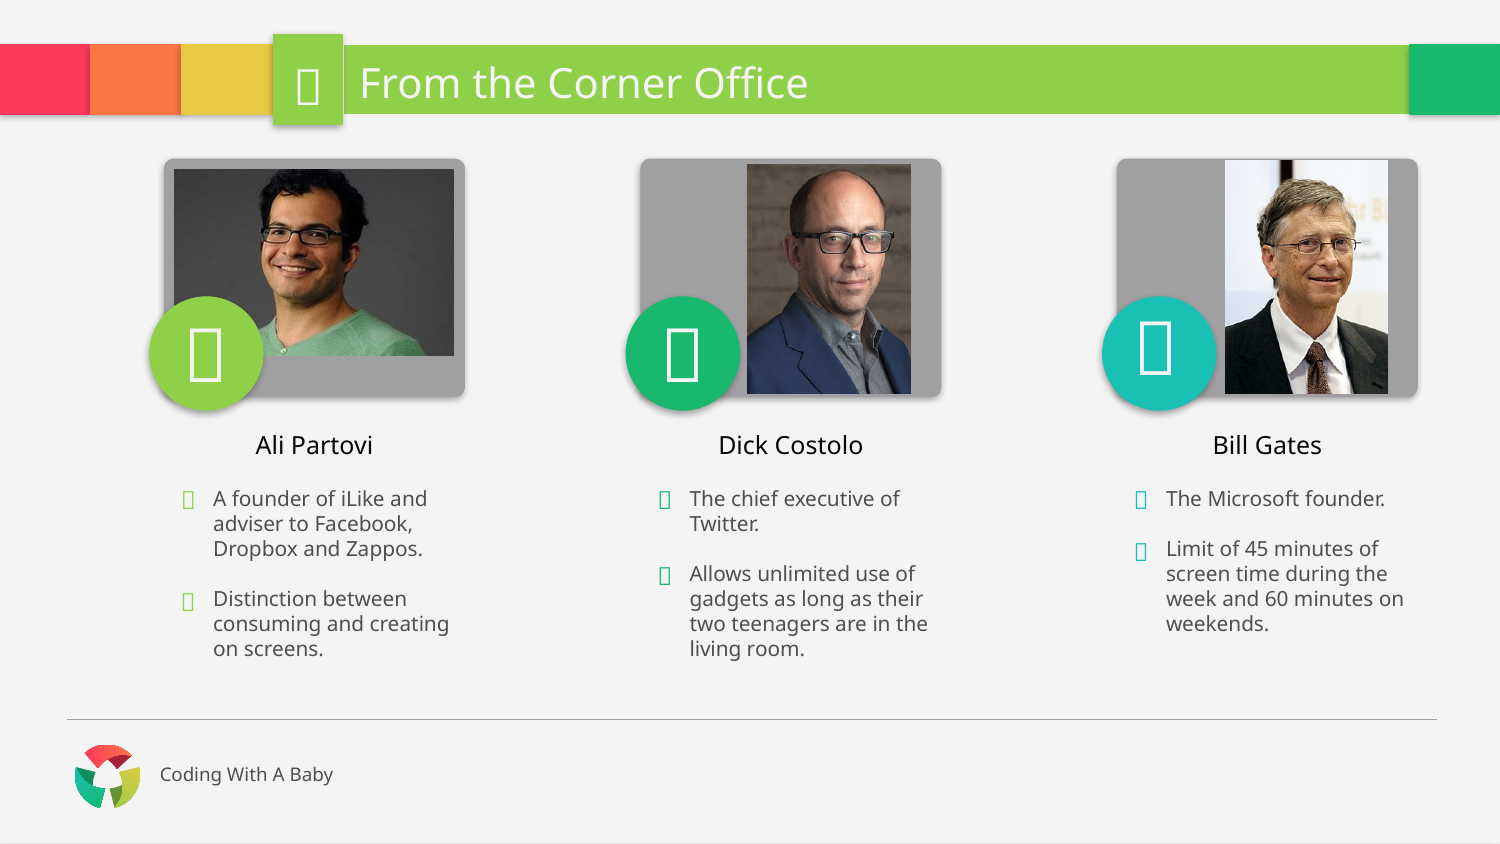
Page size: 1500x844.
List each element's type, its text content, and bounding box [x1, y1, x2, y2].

text_box [1409, 44, 1500, 115]
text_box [625, 158, 951, 671]
text_box [181, 44, 243, 115]
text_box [248, 34, 369, 125]
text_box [1101, 158, 1428, 645]
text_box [148, 158, 475, 671]
text_box [90, 44, 180, 115]
title From the Corner Office [373, 45, 1407, 114]
text_box [0, 44, 89, 115]
